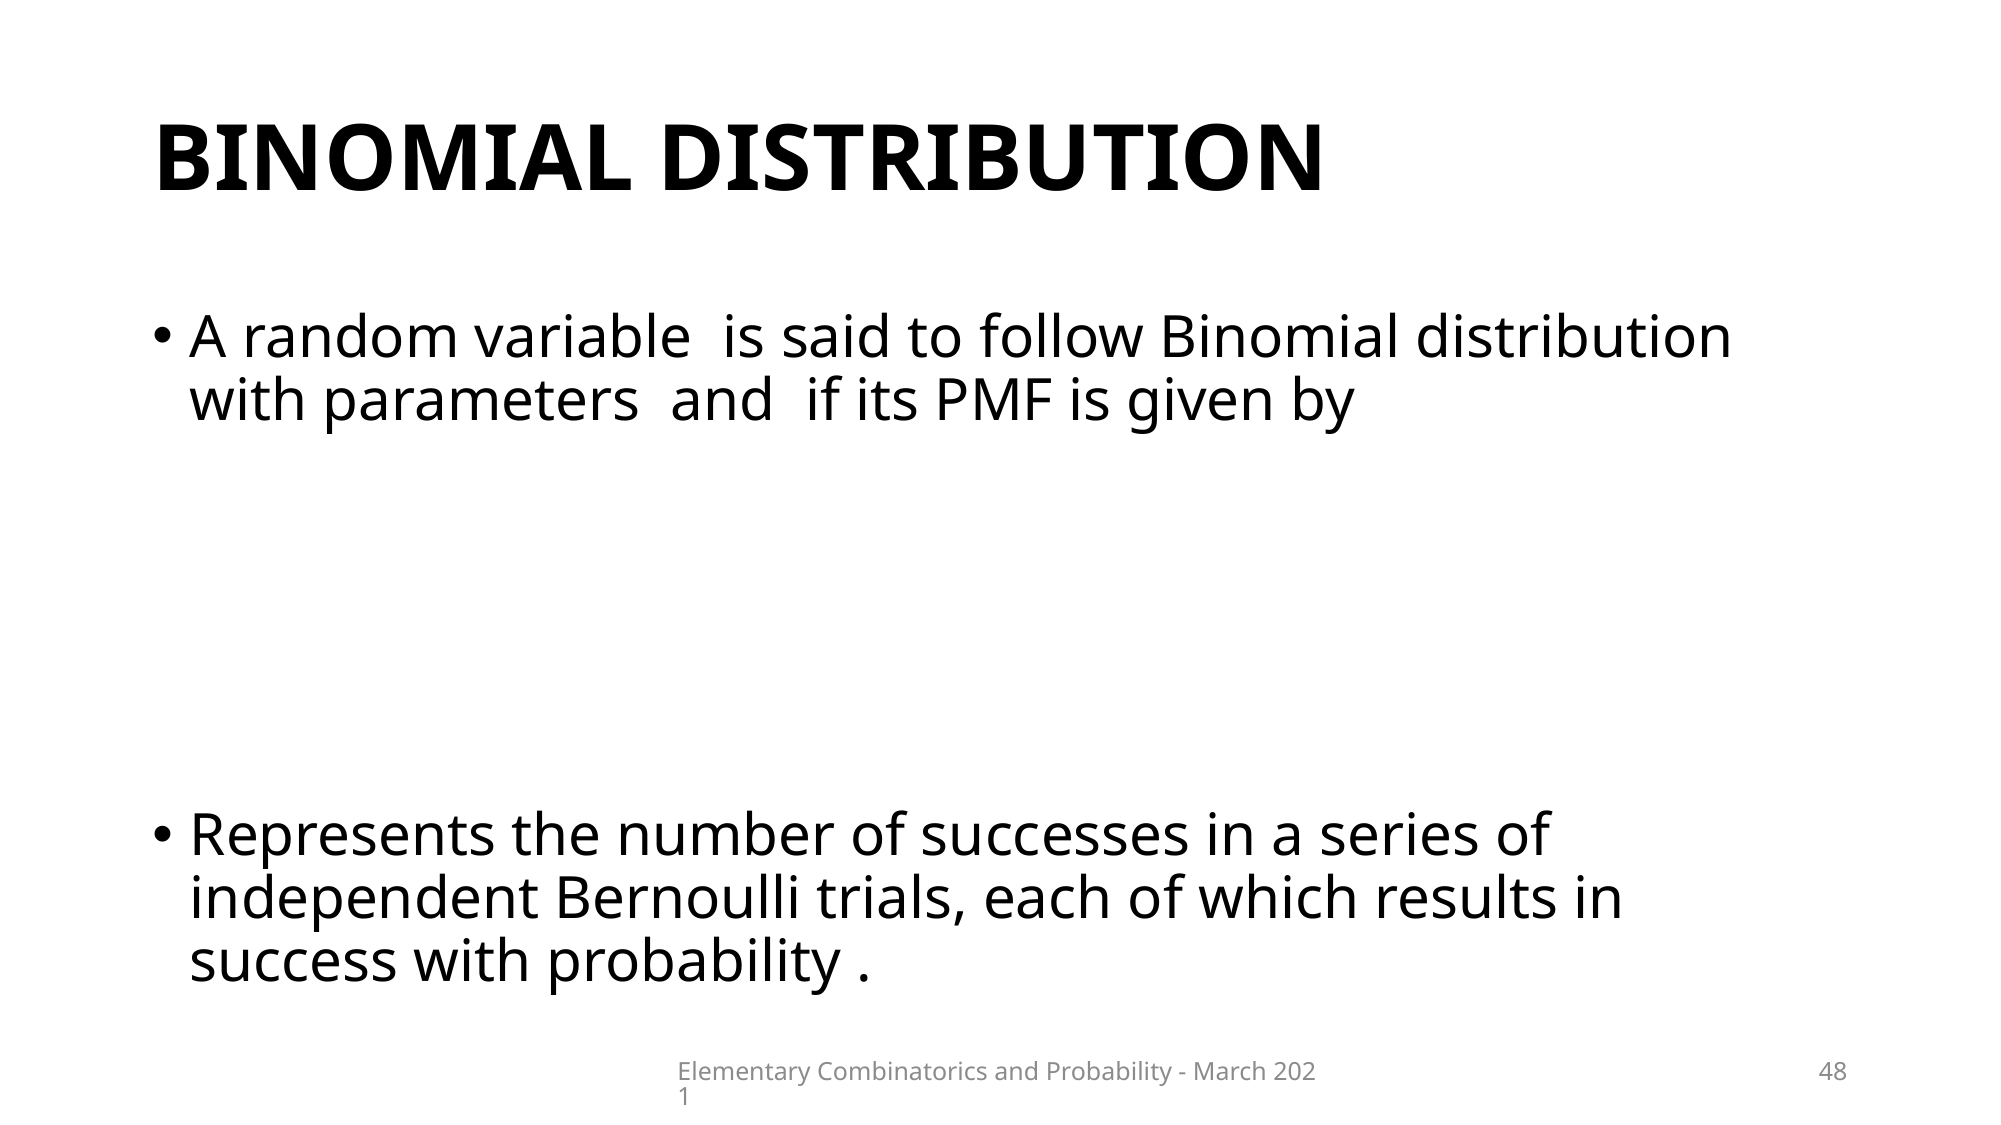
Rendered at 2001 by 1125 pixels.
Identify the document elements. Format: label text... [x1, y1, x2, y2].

slide_number 48 [1412, 1042, 1863, 1103]
title Binomial distribution [137, 52, 1863, 270]
footer Elementary Combinatorics and Probability - March 2021 [662, 1042, 1338, 1103]
